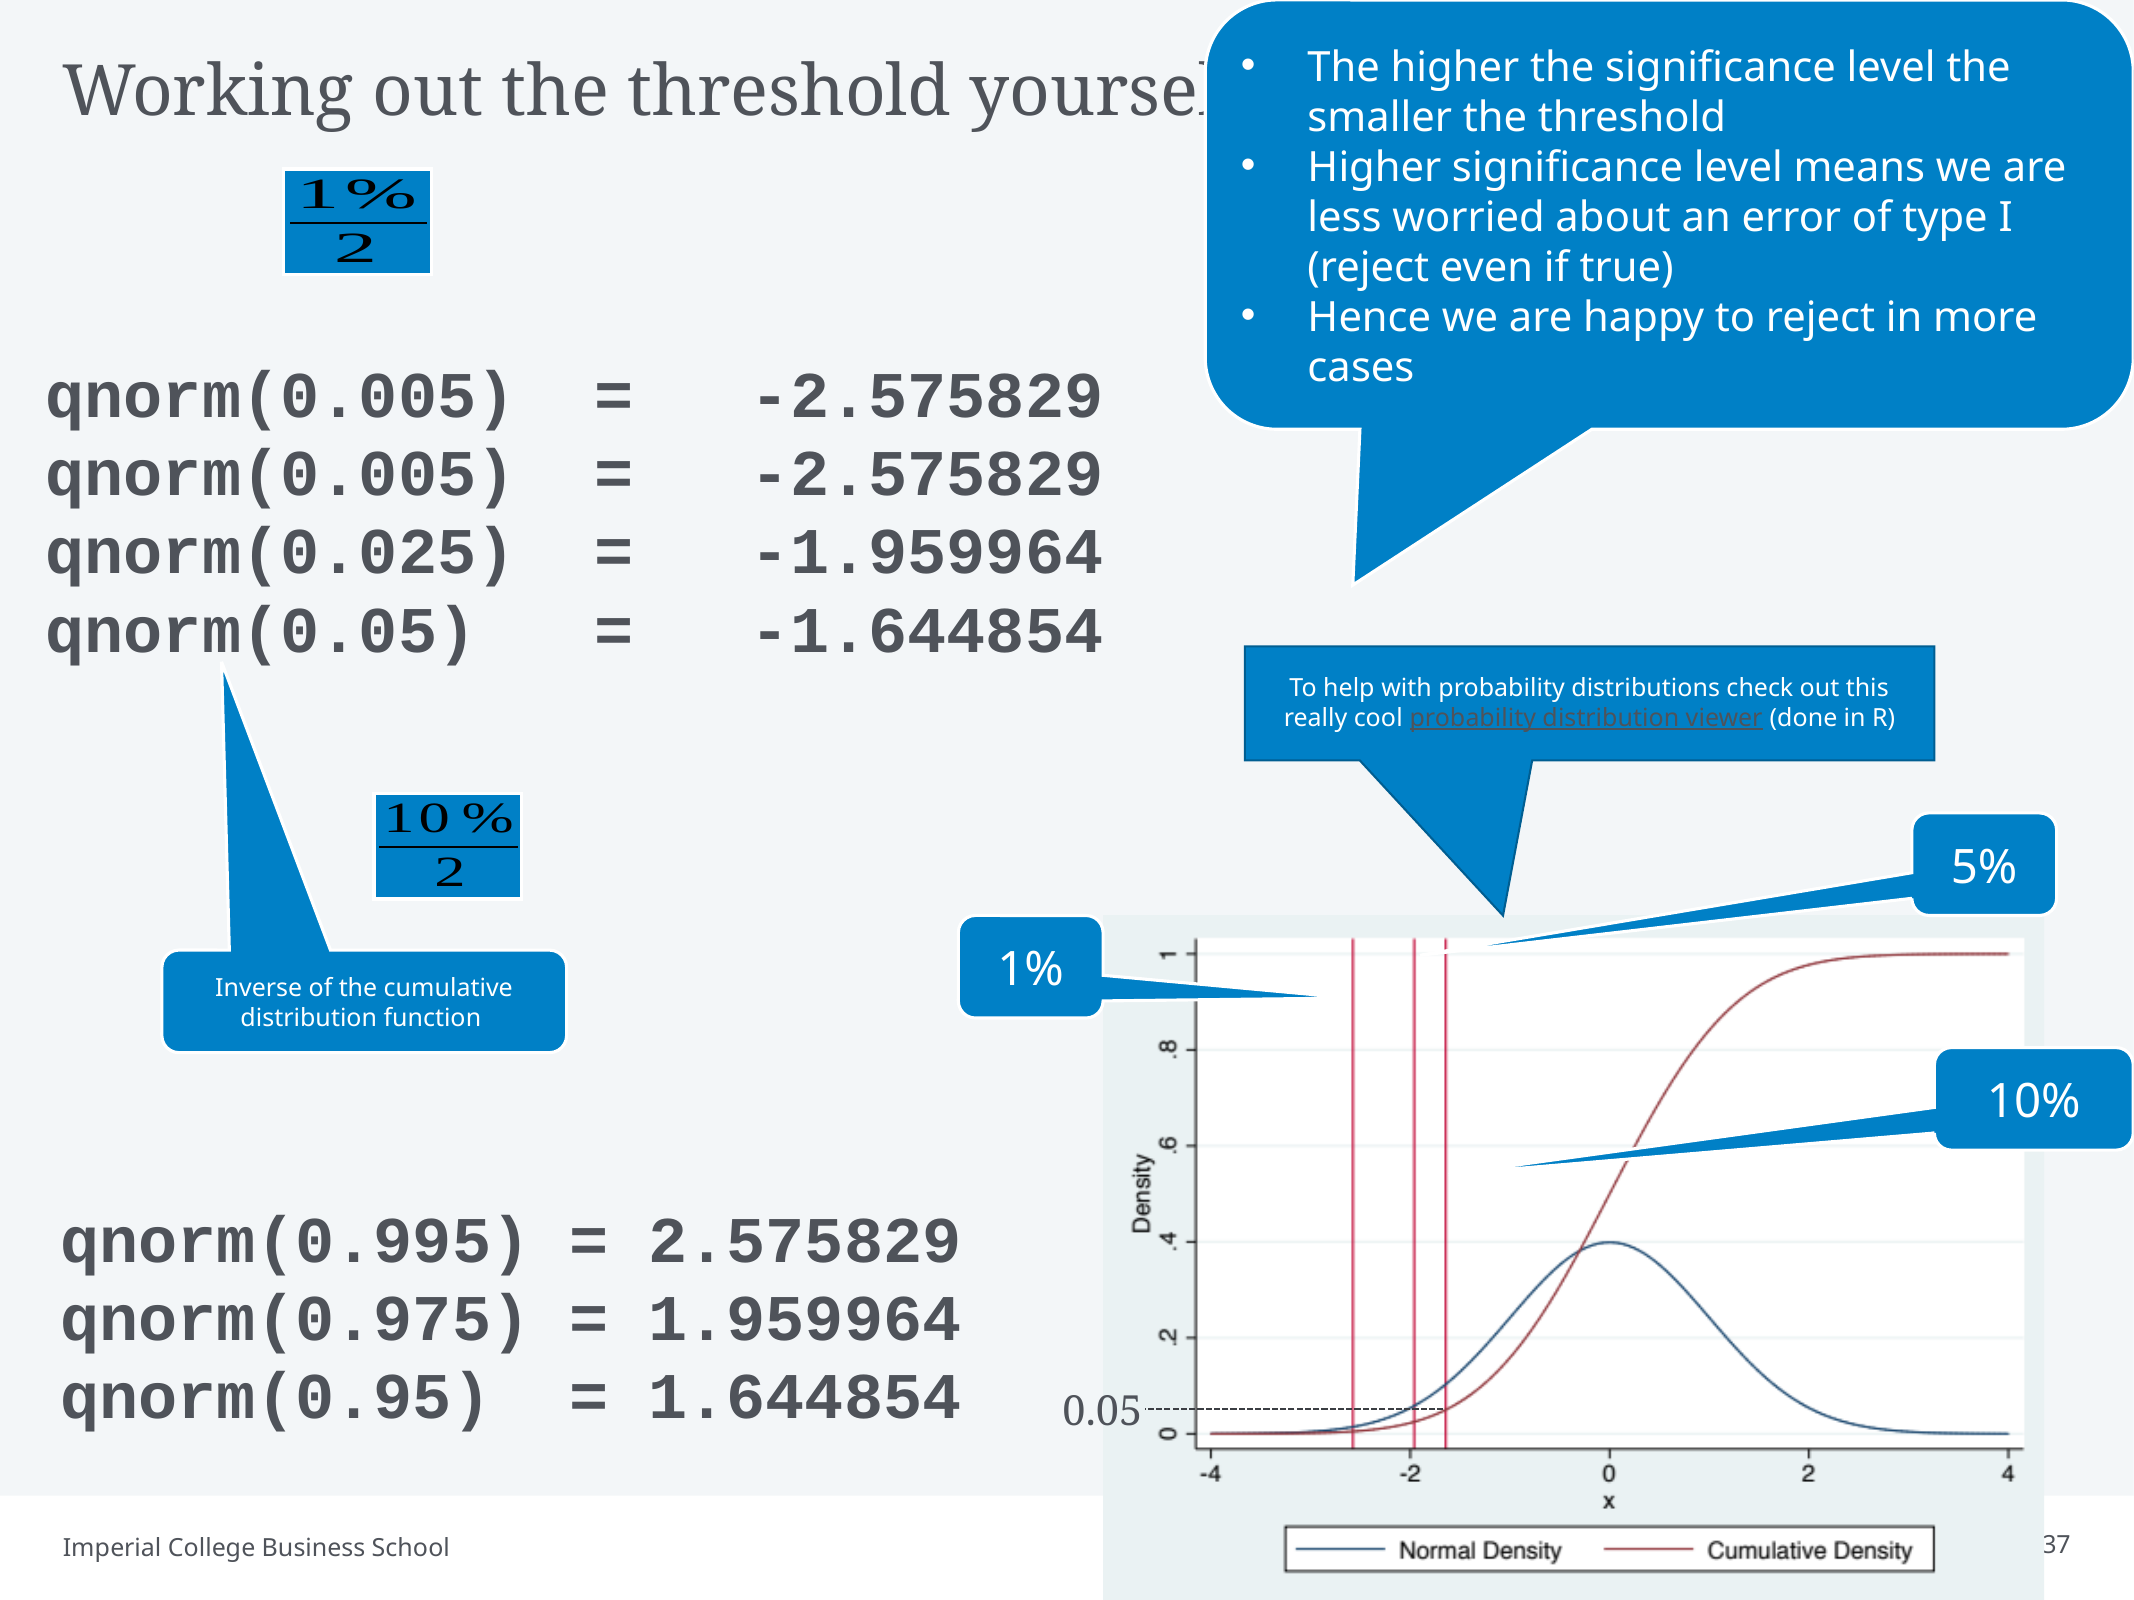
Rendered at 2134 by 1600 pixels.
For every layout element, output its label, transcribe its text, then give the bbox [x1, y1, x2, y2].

text_box qnorm(0.005) = -2.575829 qnorm(0.005) = -2.575829 qnorm(0.025) = -1.959964 qnorm(0.05) = -1.644854 [45, 352, 2110, 744]
text_box 10% [2044, 1046, 2134, 1152]
text_box The higher the significance level the smaller the threshold Higher significance level means we are less worried about an error of type I (reject even if true) Hence we are happy to reject in more cases [1203, 0, 2134, 589]
text_box 5% [1650, 811, 2059, 917]
picture [1103, 915, 2044, 1600]
text_box Inverse of the cumulative distribution function [160, 661, 569, 1055]
title Working out the threshold yourself [62, 50, 1206, 195]
text_box qnorm(0.995) = 2.575829 qnorm(0.975) = 1.959964 qnorm(0.95) = 1.644854 [45, 1189, 1103, 1440]
text_box 1% [956, 913, 1103, 1020]
text_box 0.05 [1062, 1383, 1103, 1434]
text_box To help with probability distributions check out this really cool probability distribution viewer (done in R) [1243, 645, 1936, 915]
